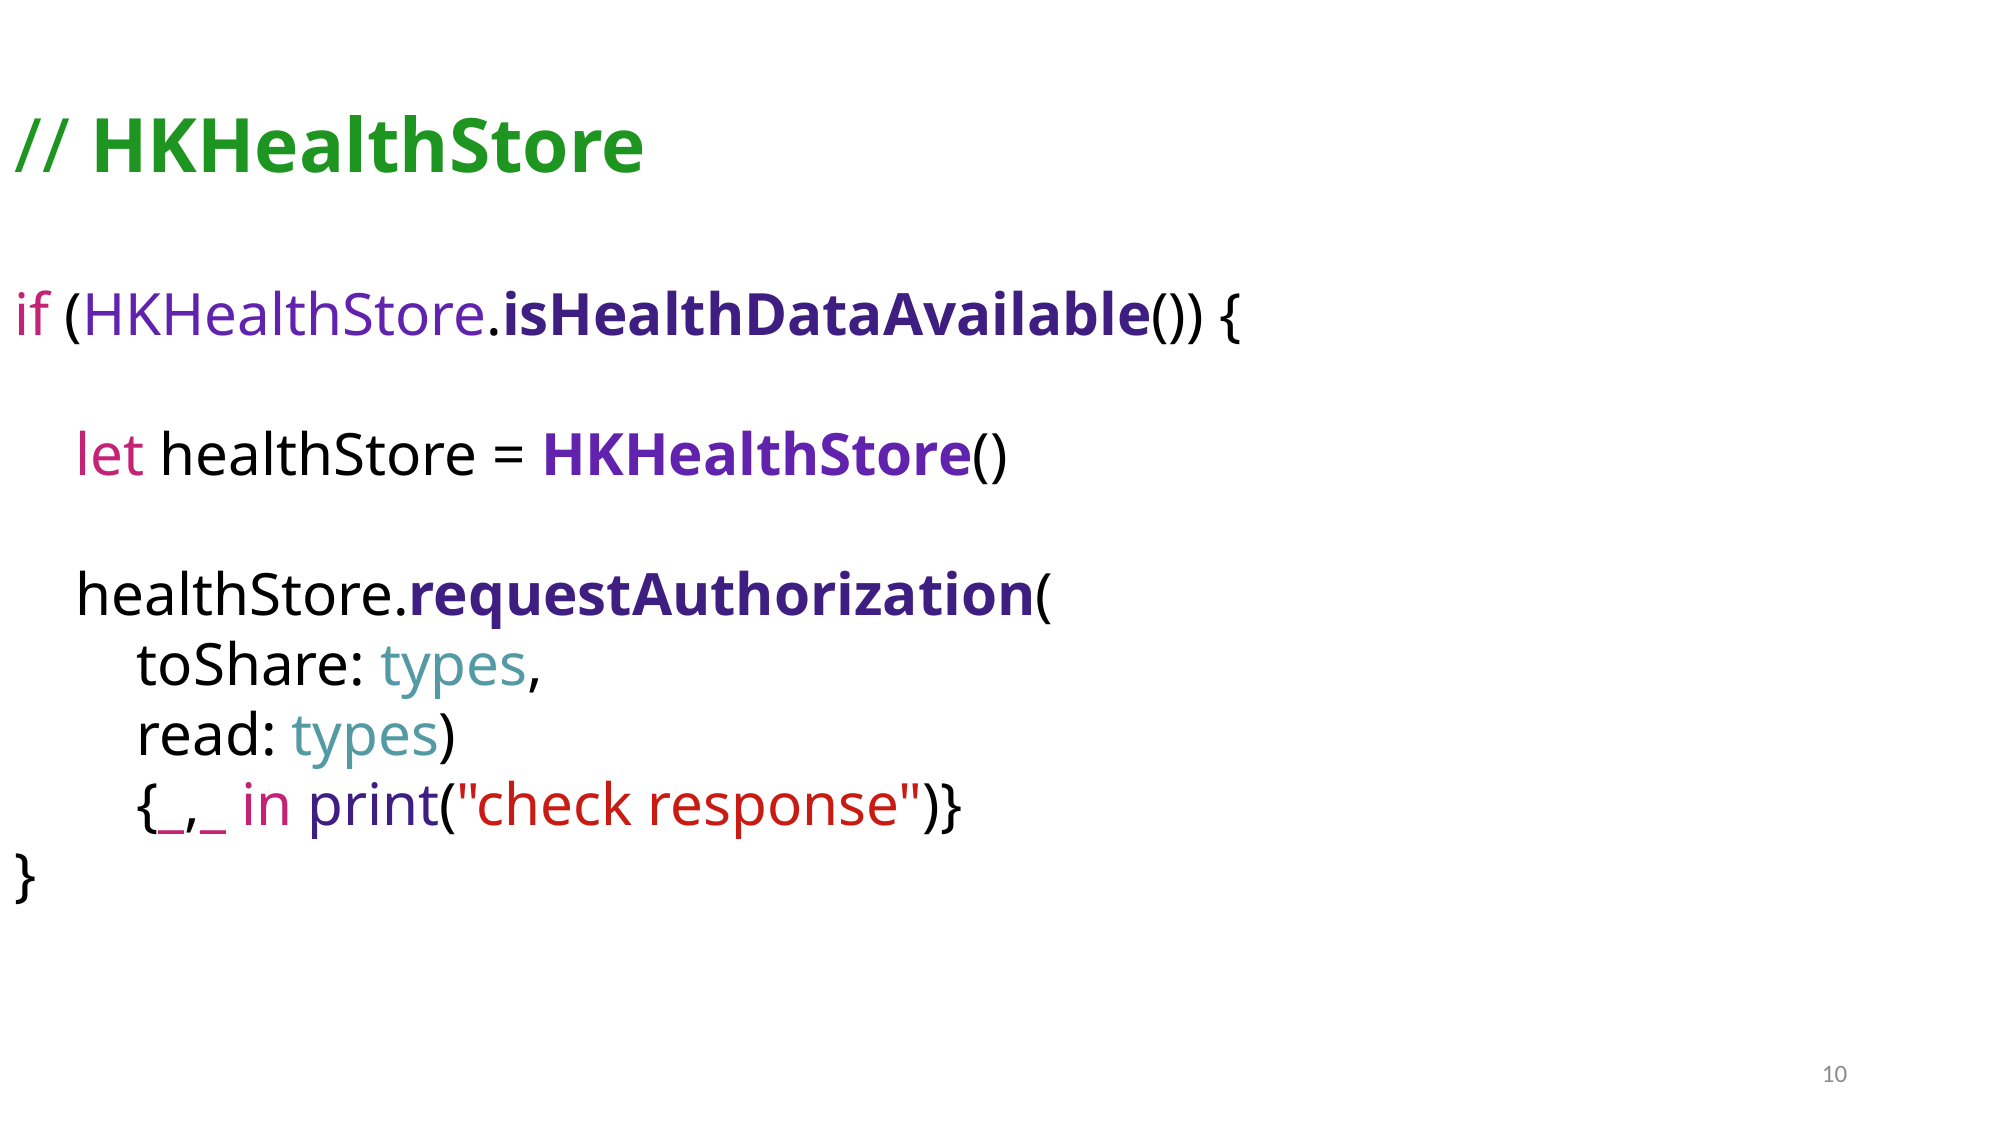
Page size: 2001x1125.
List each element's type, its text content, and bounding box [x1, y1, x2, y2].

slide_number 10 [1412, 1042, 1863, 1103]
text_box // HKHealthStore if (HKHealthStore.isHealthDataAvailable()) { let healthStore = HKHealthStore() healthStore.requestAuthorization( toShare: types, read: types) {_,_ in print("check response")} } [0, 0, 2000, 915]
